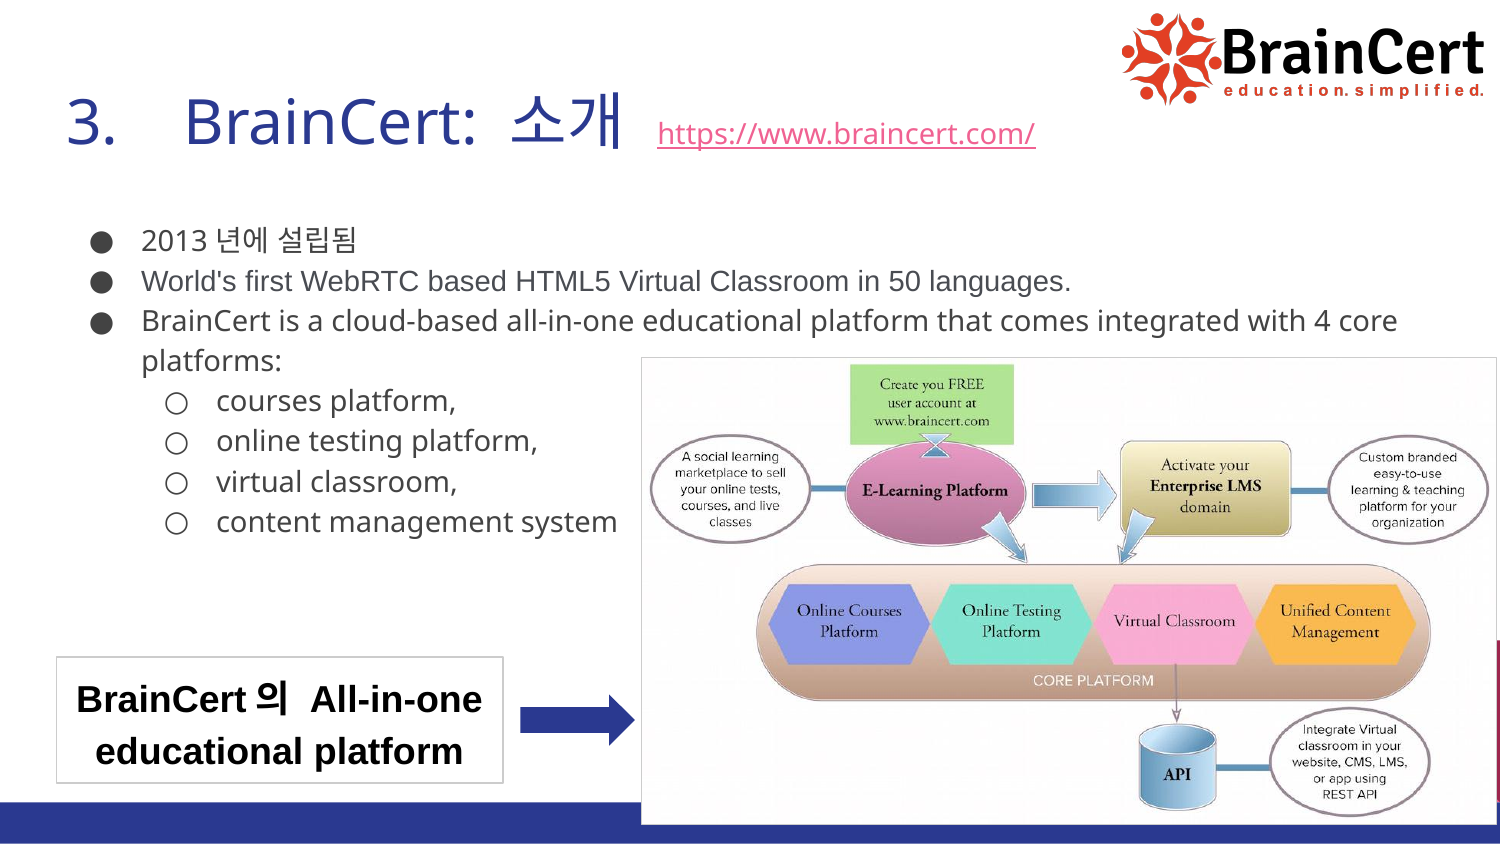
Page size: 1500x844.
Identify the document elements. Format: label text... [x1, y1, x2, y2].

text_box [520, 694, 635, 746]
list 2013년에 설립됨 World's first WebRTC based HTML5 Virtual Classroom in 50 languages. BrainCert is a cloud-based all-in-one educational platform that comes integrated with 4 core platforms: courses platform, online testing platform, virtual classroom, content management system [51, 201, 1449, 750]
text_box BrainCert의 All-in-one educational platform [56, 657, 503, 783]
title 3. BrainCert: 소개 https://www.braincert.com/ [51, 67, 1449, 167]
picture [641, 358, 1497, 825]
picture [1122, 13, 1491, 107]
